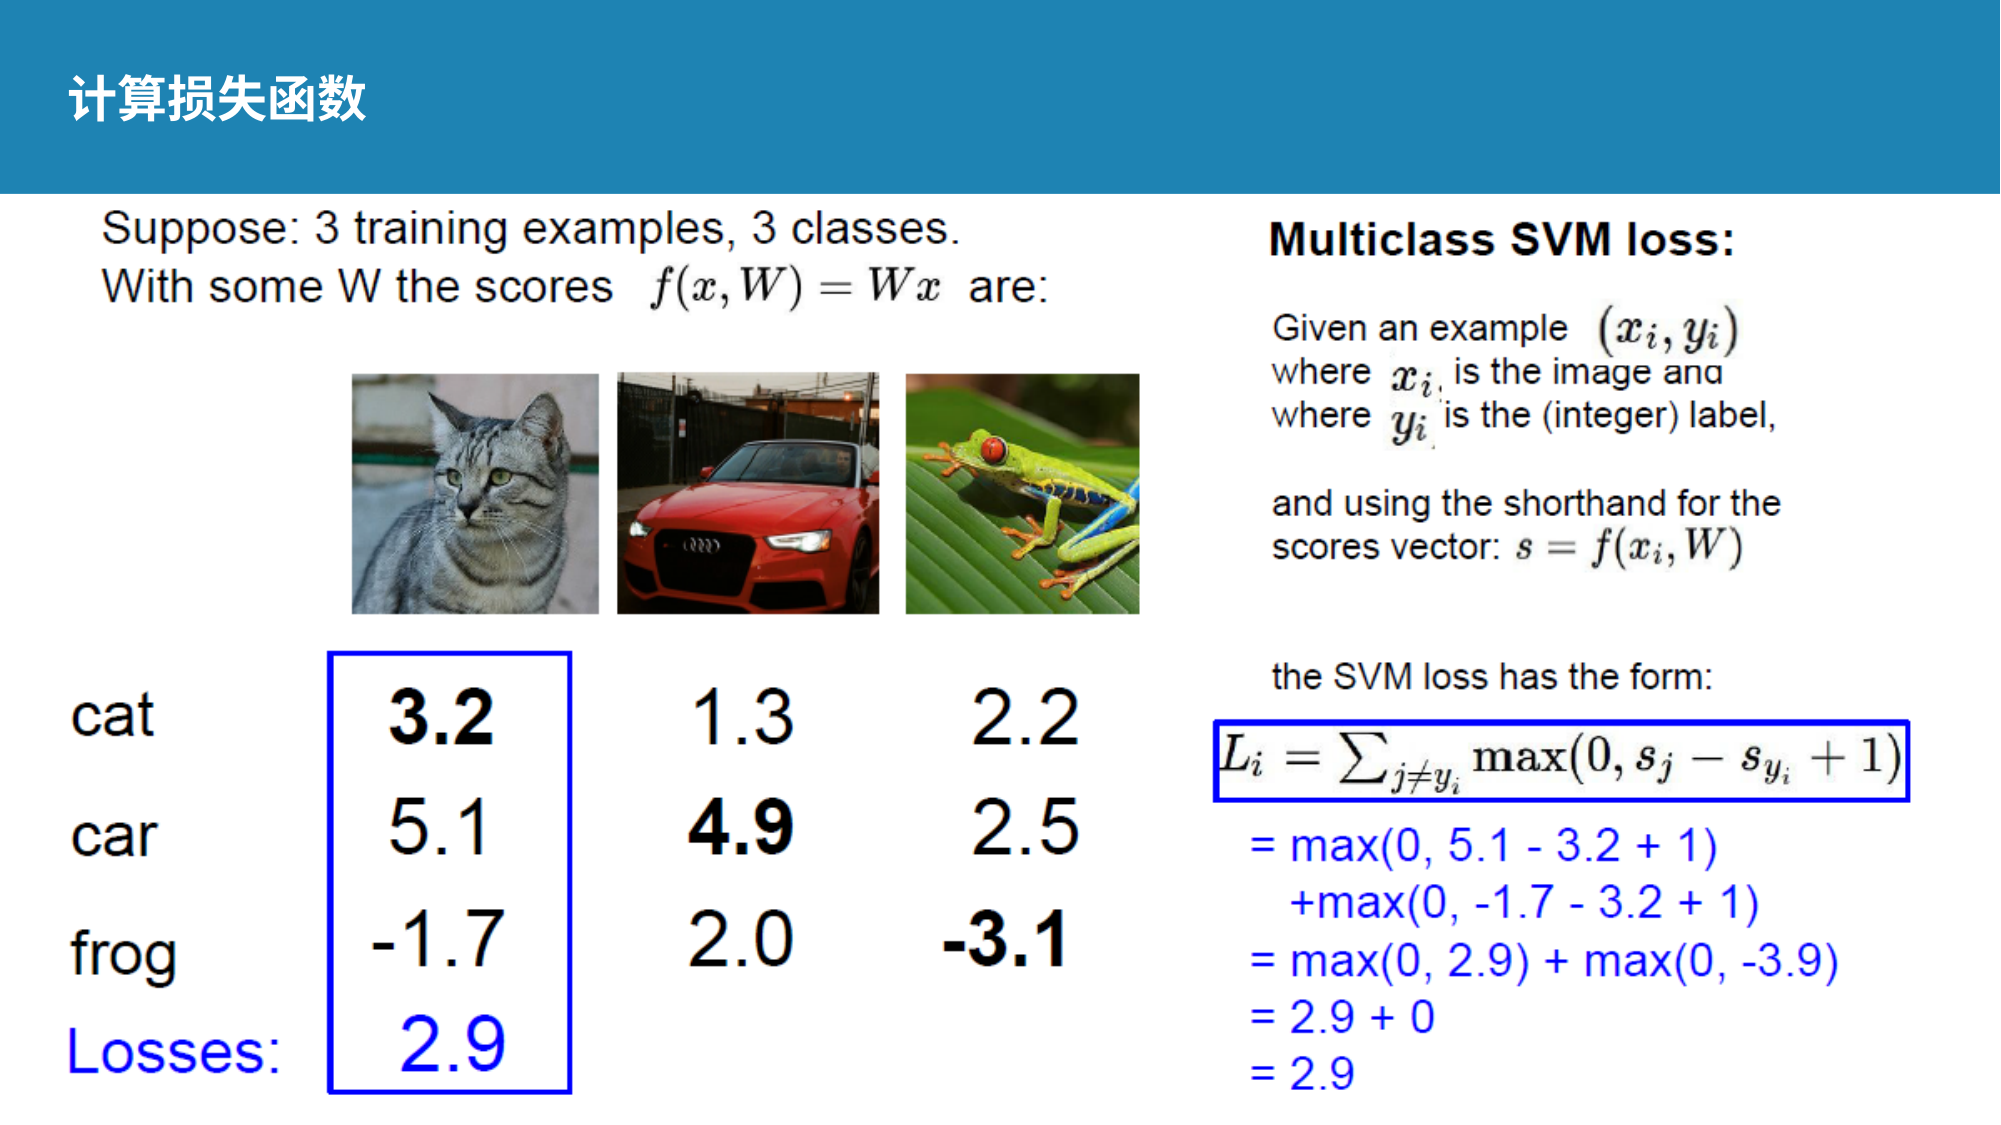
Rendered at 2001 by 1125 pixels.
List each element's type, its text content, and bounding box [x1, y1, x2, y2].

picture [52, 204, 1919, 1105]
list 计算损失函数 [52, 41, 924, 162]
